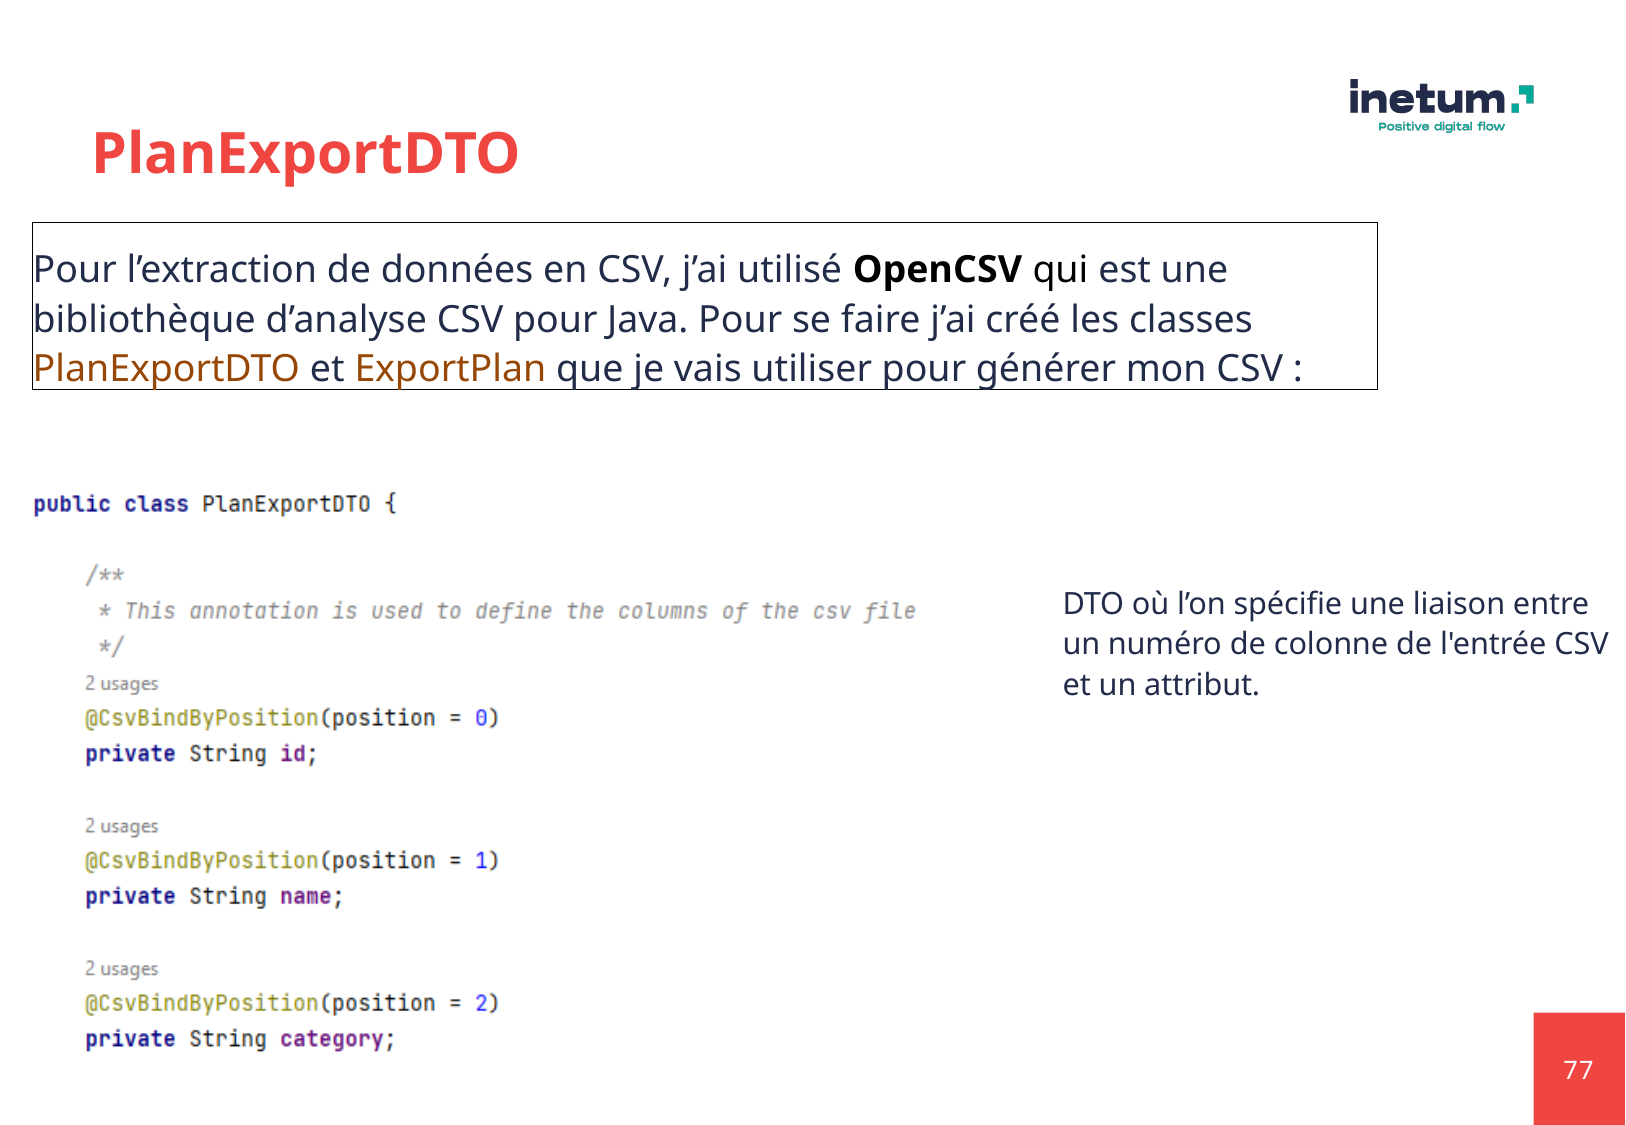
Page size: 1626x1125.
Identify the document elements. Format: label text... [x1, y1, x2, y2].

picture [1350, 79, 1534, 133]
title PlanExportDTO [90, 114, 1331, 187]
picture [32, 486, 937, 1070]
text_box Pour l’extraction de données en CSV, j’ai utilisé OpenCSV qui est une bibliothèque d’analyse CSV pour Java. Pour se faire j’ai créé les classes PlanExportDTO et ExportPlan que je vais utiliser pour générer mon CSV : [32, 222, 1378, 390]
list DTO où l’on spécifie une liaison entre un numéro de colonne de l'entrée CSV et un attribut. [1062, 562, 1625, 829]
